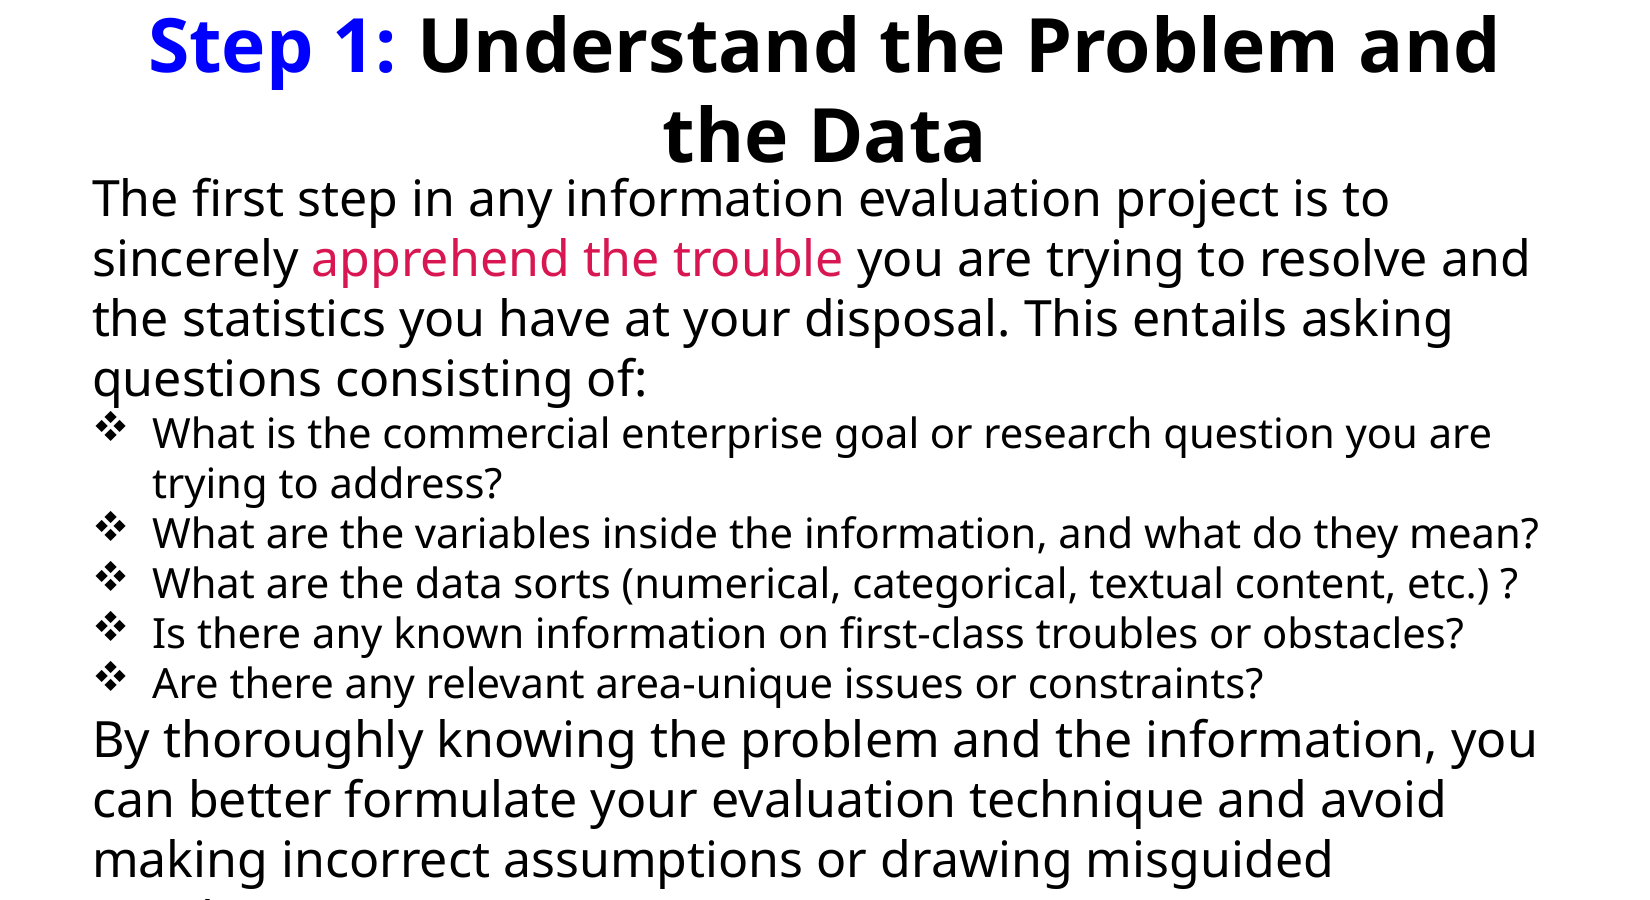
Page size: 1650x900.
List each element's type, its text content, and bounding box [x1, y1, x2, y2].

title Step 1: Understand the Problem and the Data [77, 0, 1573, 151]
list The first step in any information evaluation project is to sincerely apprehend the trouble you are trying to resolve and the statistics you have at your disposal. This entails asking questions consisting of: What is the commercial enterprise goal or research question you are trying to address? What are the variables inside the information, and what do they mean? What are the data sorts (numerical, categorical, textual content, etc.) ? Is there any known information on first-class troubles or obstacles? Are there any relevant area-unique issues or constraints? By thoroughly knowing the problem and the information, you can better formulate your evaluation technique and avoid making incorrect assumptions or drawing misguided conclusions. [77, 151, 1573, 879]
